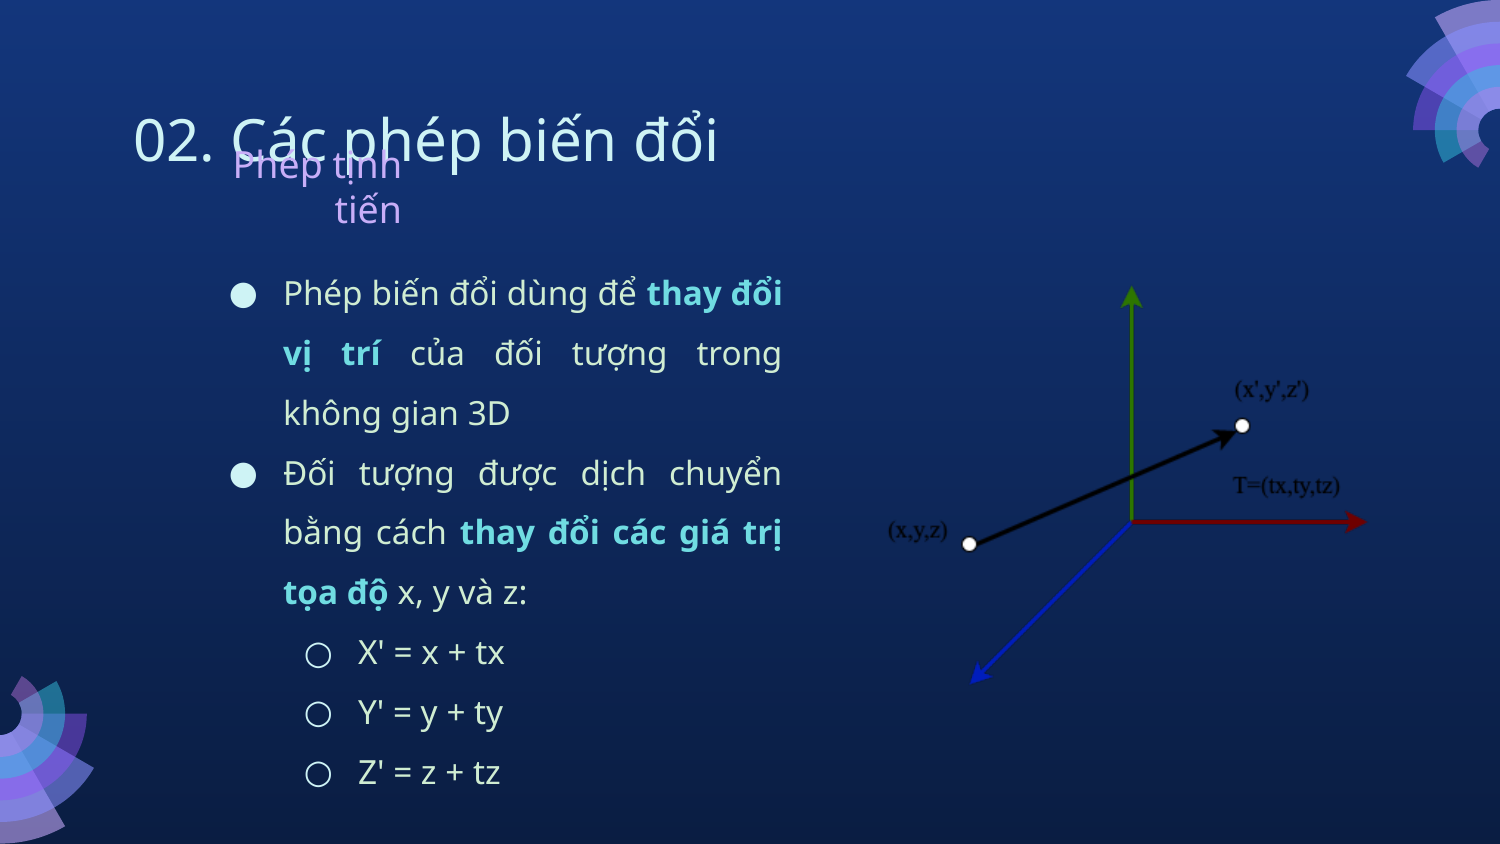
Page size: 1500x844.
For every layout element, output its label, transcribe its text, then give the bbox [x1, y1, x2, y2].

picture [872, 272, 1383, 700]
subtitle Phép biến đổi dùng để thay đổi vị trí của đối tượng trong không gian 3D Đối tượng được dịch chuyển bằng cách thay đổi các giá trị tọa độ x, y và z: X' = x + tx Y' = y + ty Z' = z + tz [118, 237, 799, 783]
subtitle Phép tịnh tiến [196, 182, 418, 247]
title 02. Các phép biến đổi [118, 88, 1382, 183]
